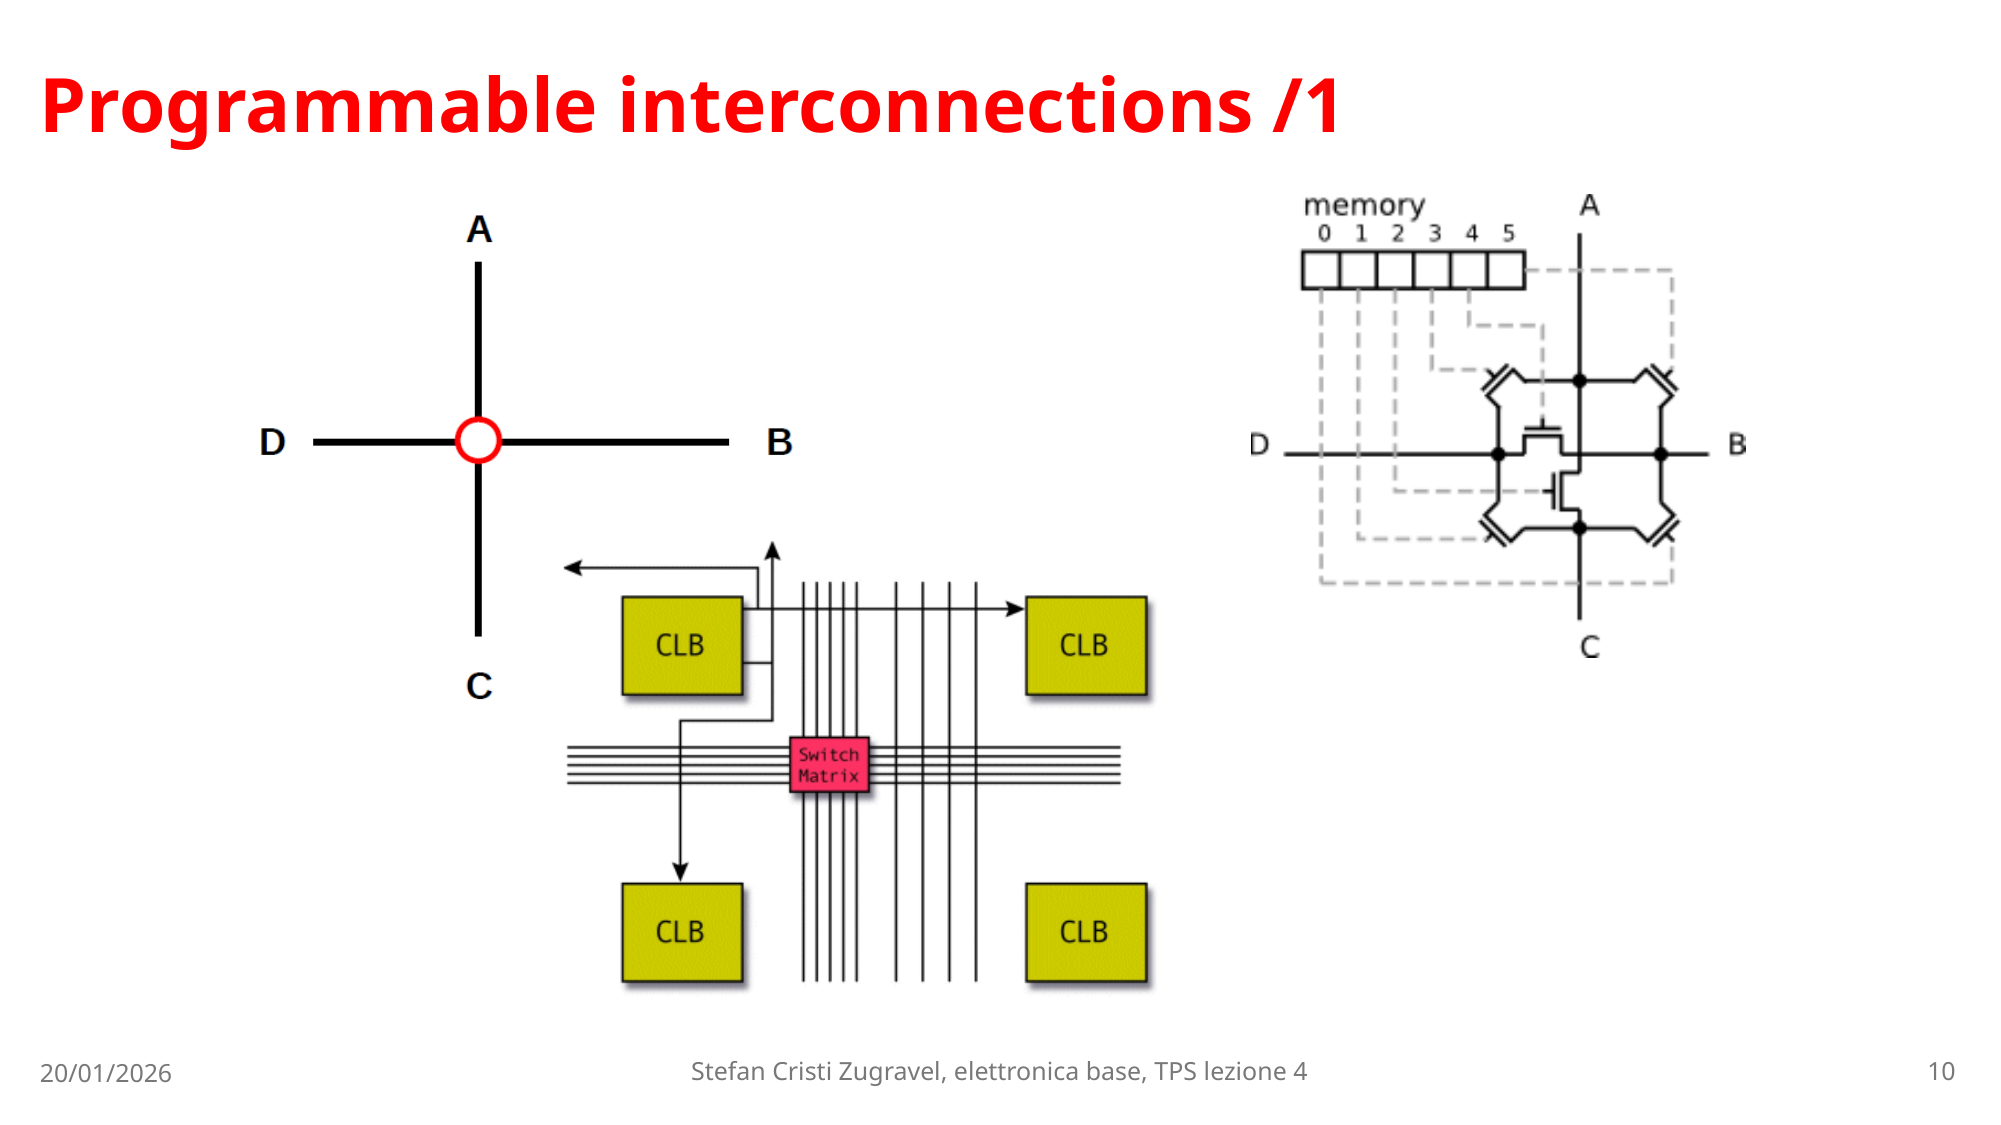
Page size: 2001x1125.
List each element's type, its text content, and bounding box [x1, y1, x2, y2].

picture [229, 160, 1170, 1002]
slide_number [24, 1042, 475, 1103]
picture [1250, 193, 1747, 659]
slide_number 10 [1520, 1042, 1971, 1103]
footer Stefan Cristi Zugravel, elettronica base, TPS lezione 4 [662, 1042, 1338, 1103]
title Programmable interconnections /1 [24, 22, 1971, 195]
